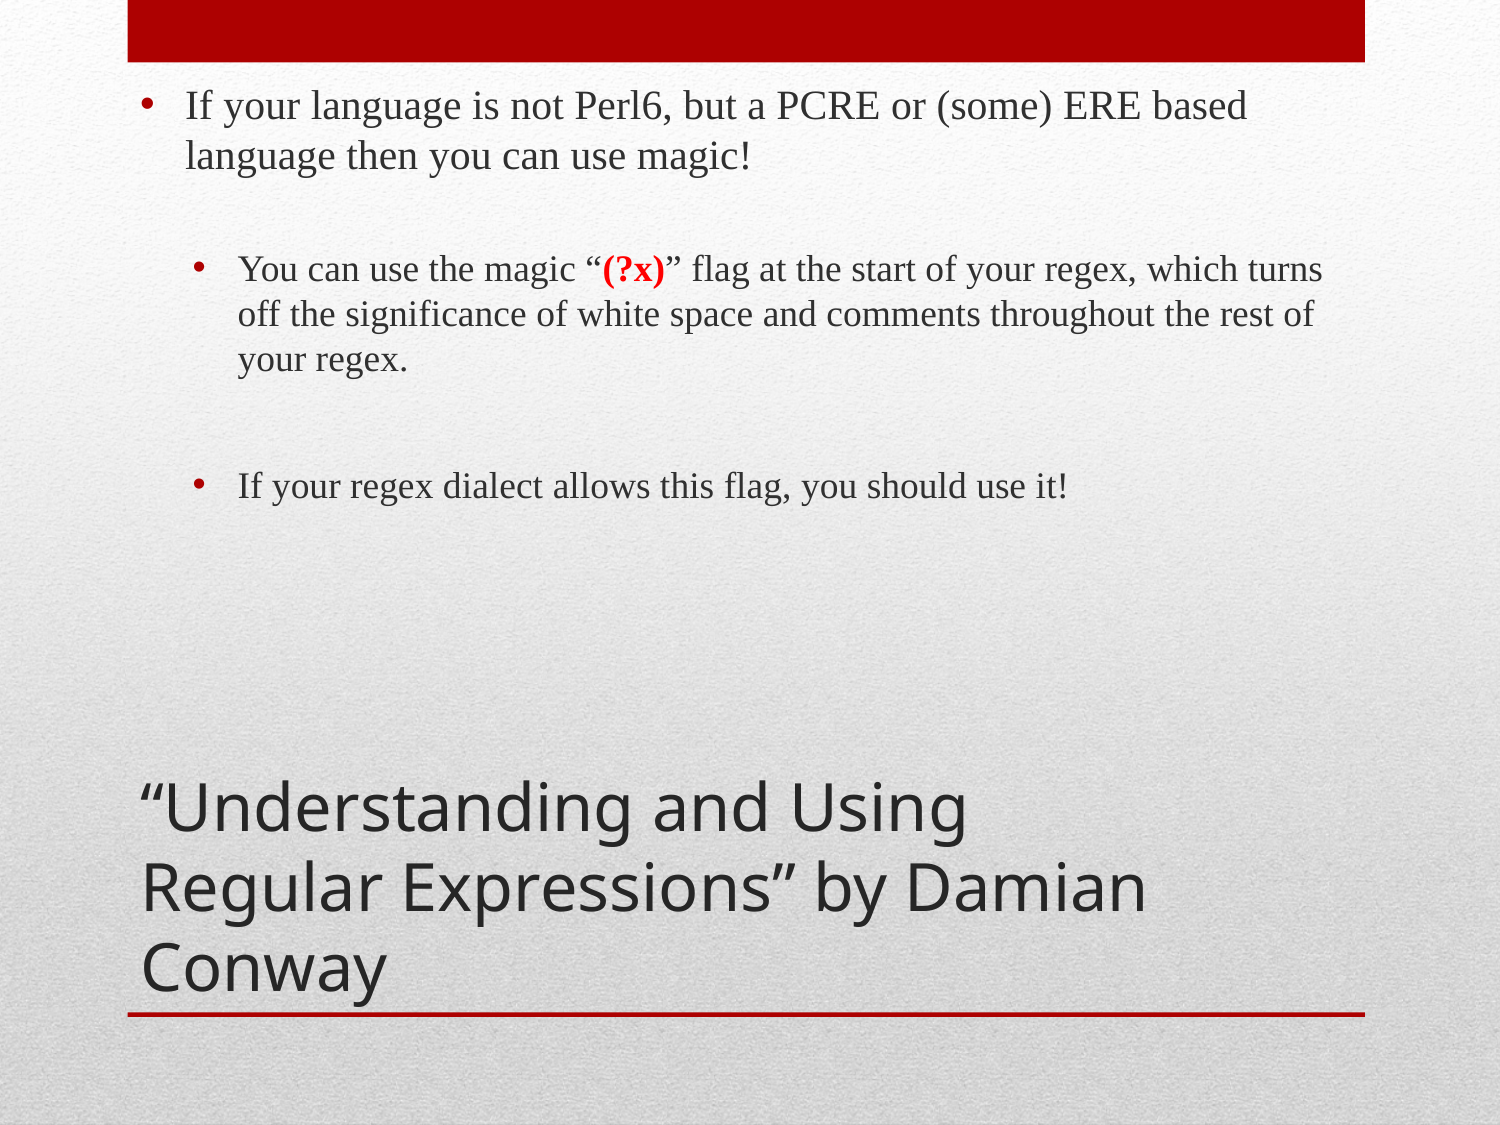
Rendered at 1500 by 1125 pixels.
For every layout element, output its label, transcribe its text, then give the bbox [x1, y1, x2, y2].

list If your language is not Perl6, but a PCRE or (some) ERE based language then you can use magic! You can use the magic “(?x)” flag at the start of your regex, which turns off the significance of white space and comments throughout the rest of your regex. If your regex dialect allows this flag, you should use it! [125, 70, 1363, 851]
title “Understanding and Using Regular Expressions” by Damian Conway [125, 851, 1238, 1013]
